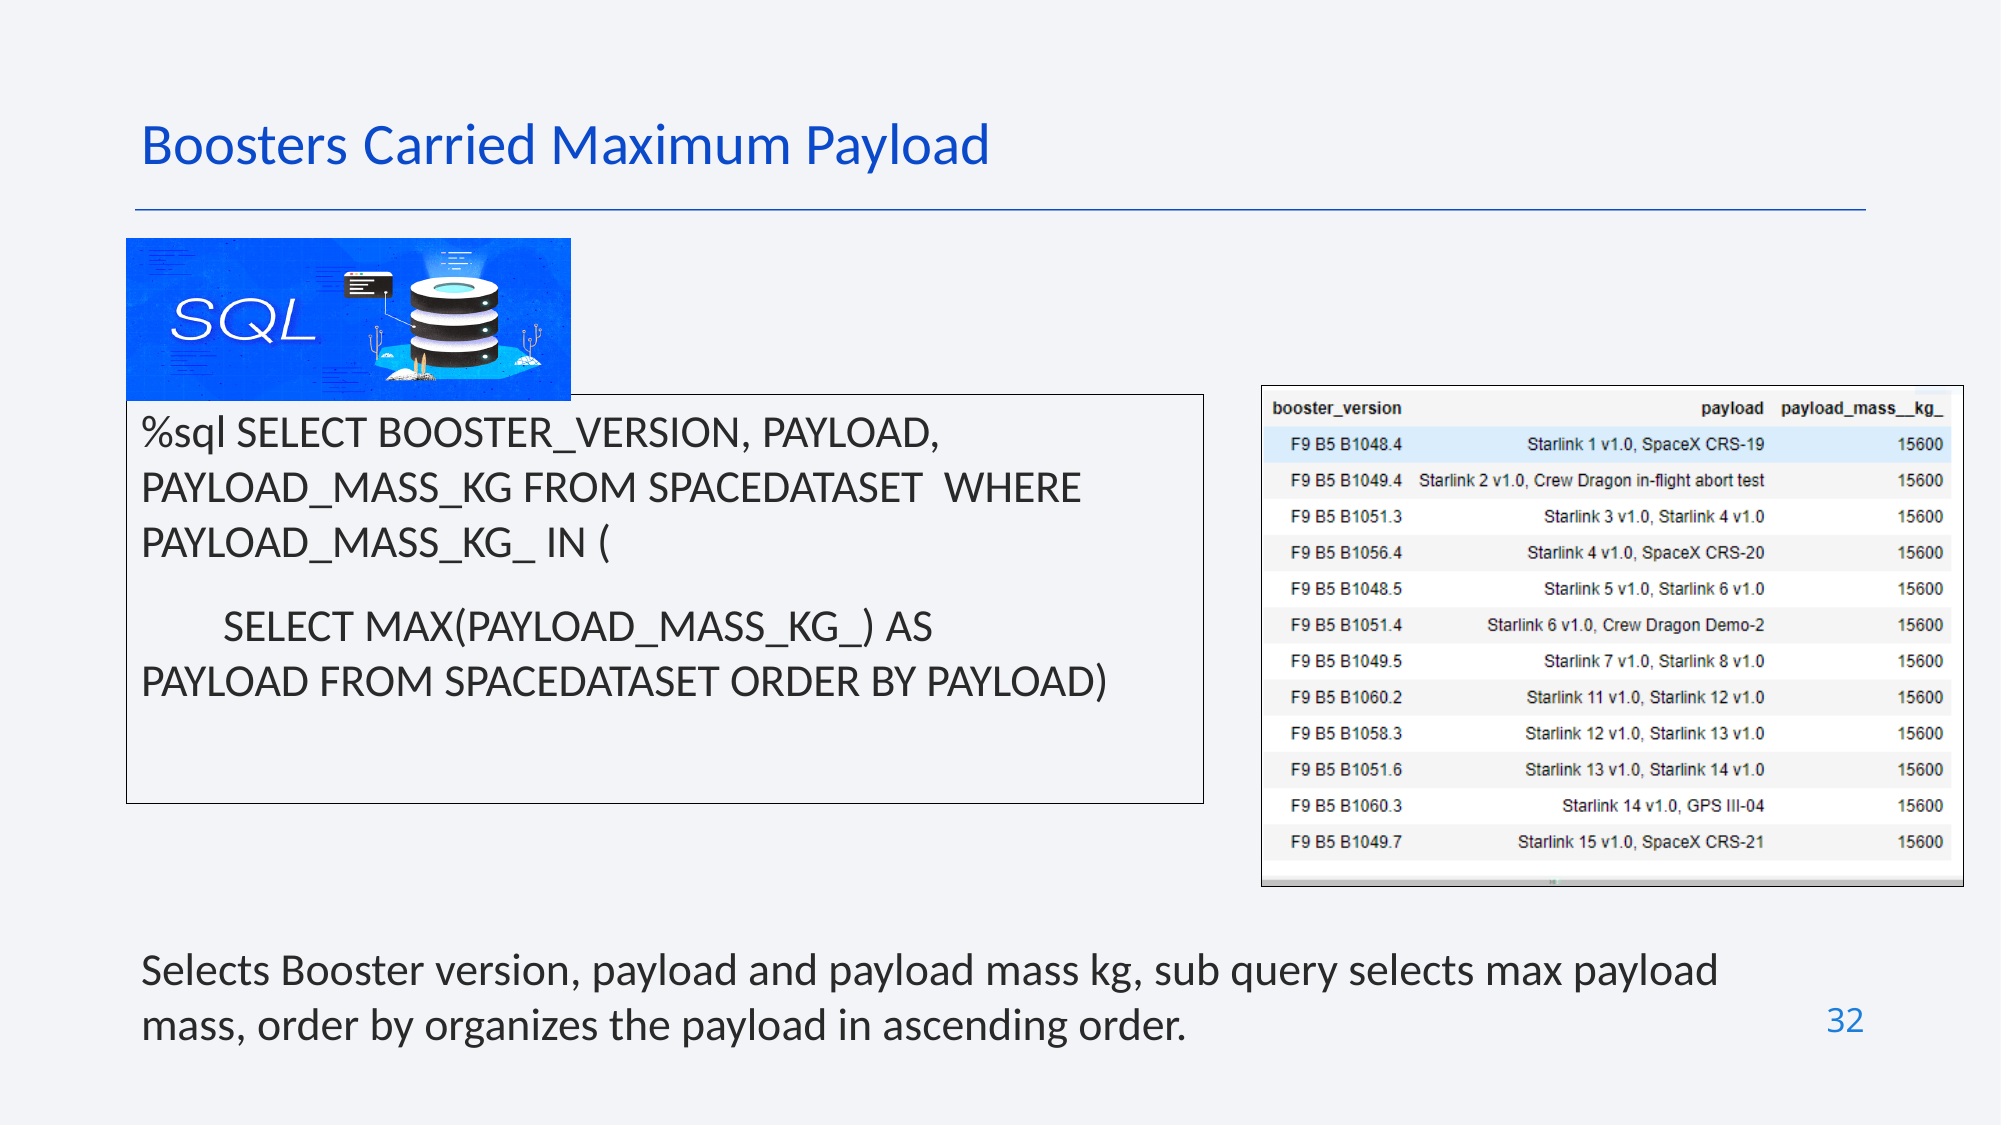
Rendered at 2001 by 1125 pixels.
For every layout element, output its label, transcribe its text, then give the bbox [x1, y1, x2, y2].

text_box %sql SELECT BOOSTER_VERSION, PAYLOAD, PAYLOAD_MASS_KG FROM SPACEDATASET WHERE PAYLOAD_MASS_KG_ IN ( SELECT MAX(PAYLOAD_MASS_KG_) AS PAYLOAD FROM SPACEDATASET ORDER BY PAYLOAD) [126, 394, 1204, 804]
slide_number 32 [1789, 988, 1880, 1055]
picture [0, 0, 2001, 1125]
list Selects Booster version, payload and payload mass kg, sub query selects max payload mass, order by organizes the payload in ascending order. [126, 932, 1789, 1088]
text_box Boosters Carried Maximum Payload [126, 97, 1852, 188]
